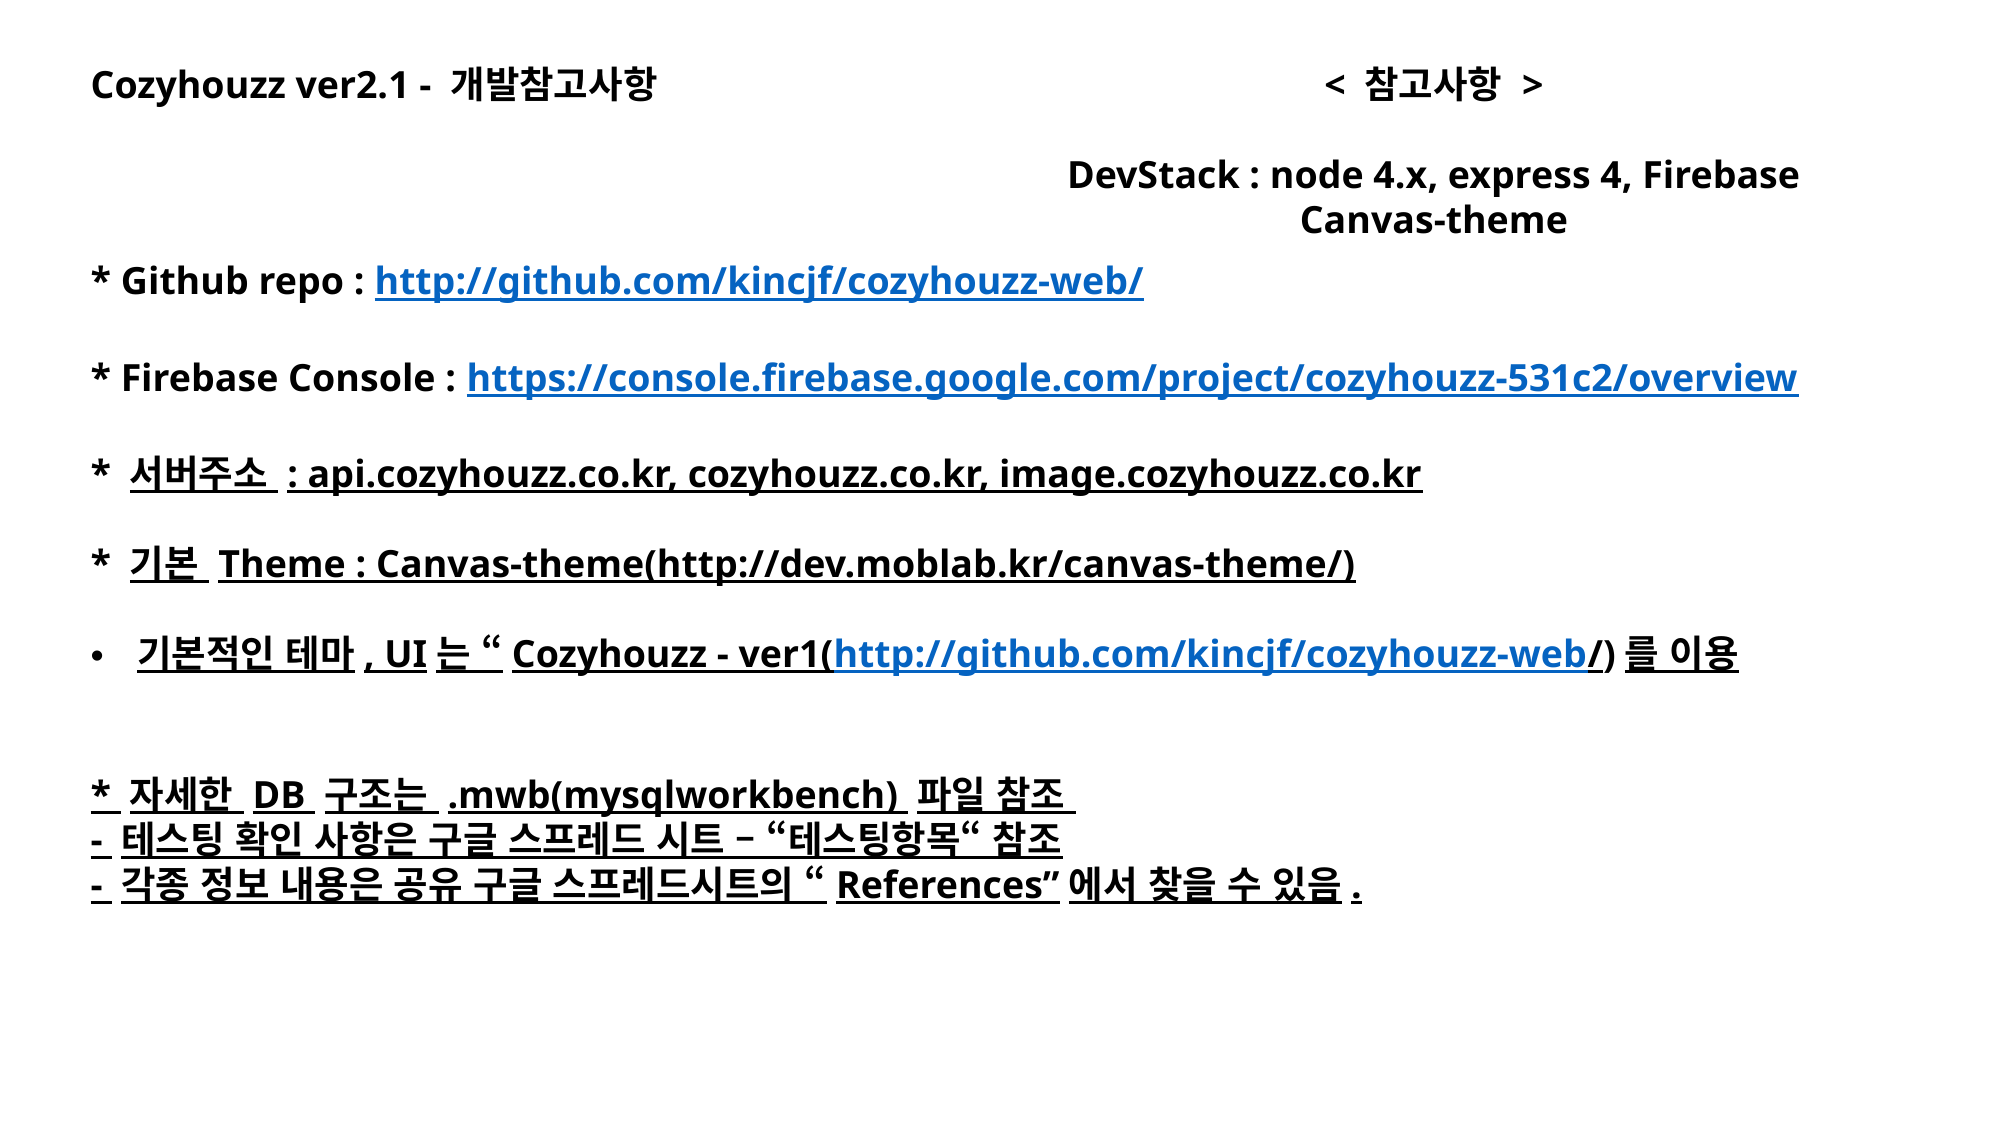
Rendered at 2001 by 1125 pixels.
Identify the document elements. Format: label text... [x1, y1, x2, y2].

text_box < 참고사항 > DevStack : node 4.x, express 4, Firebase Canvas-theme [979, 53, 1889, 249]
text_box * Github repo : http://github.com/kincjf/cozyhouzz-web/ * Firebase Console : https://console.firebase.google.com/project/cozyhouzz-531c2/overview * 서버주소 : api.cozyhouzz.co.kr, cozyhouzz.co.kr, image.cozyhouzz.co.kr * 기본 Theme : Canvas-theme(http://dev.moblab.kr/canvas-theme/) 기본적인 테마, UI는 “Cozyhouzz - ver1(http://github.com/kincjf/cozyhouzz-web/)를 이용 * 자세한 DB 구조는 .mwb(mysqlworkbench) 파일 참조 - 테스팅 확인 사항은 구글 스프레드 시트 – “테스팅항목“ 참조 - 각종 정보 내용은 공유 구글 스프레드시트의 “References”에서 찾을 수 있음. [75, 250, 1818, 913]
text_box Cozyhouzz ver2.1 - 개발참고사항 [75, 53, 861, 114]
